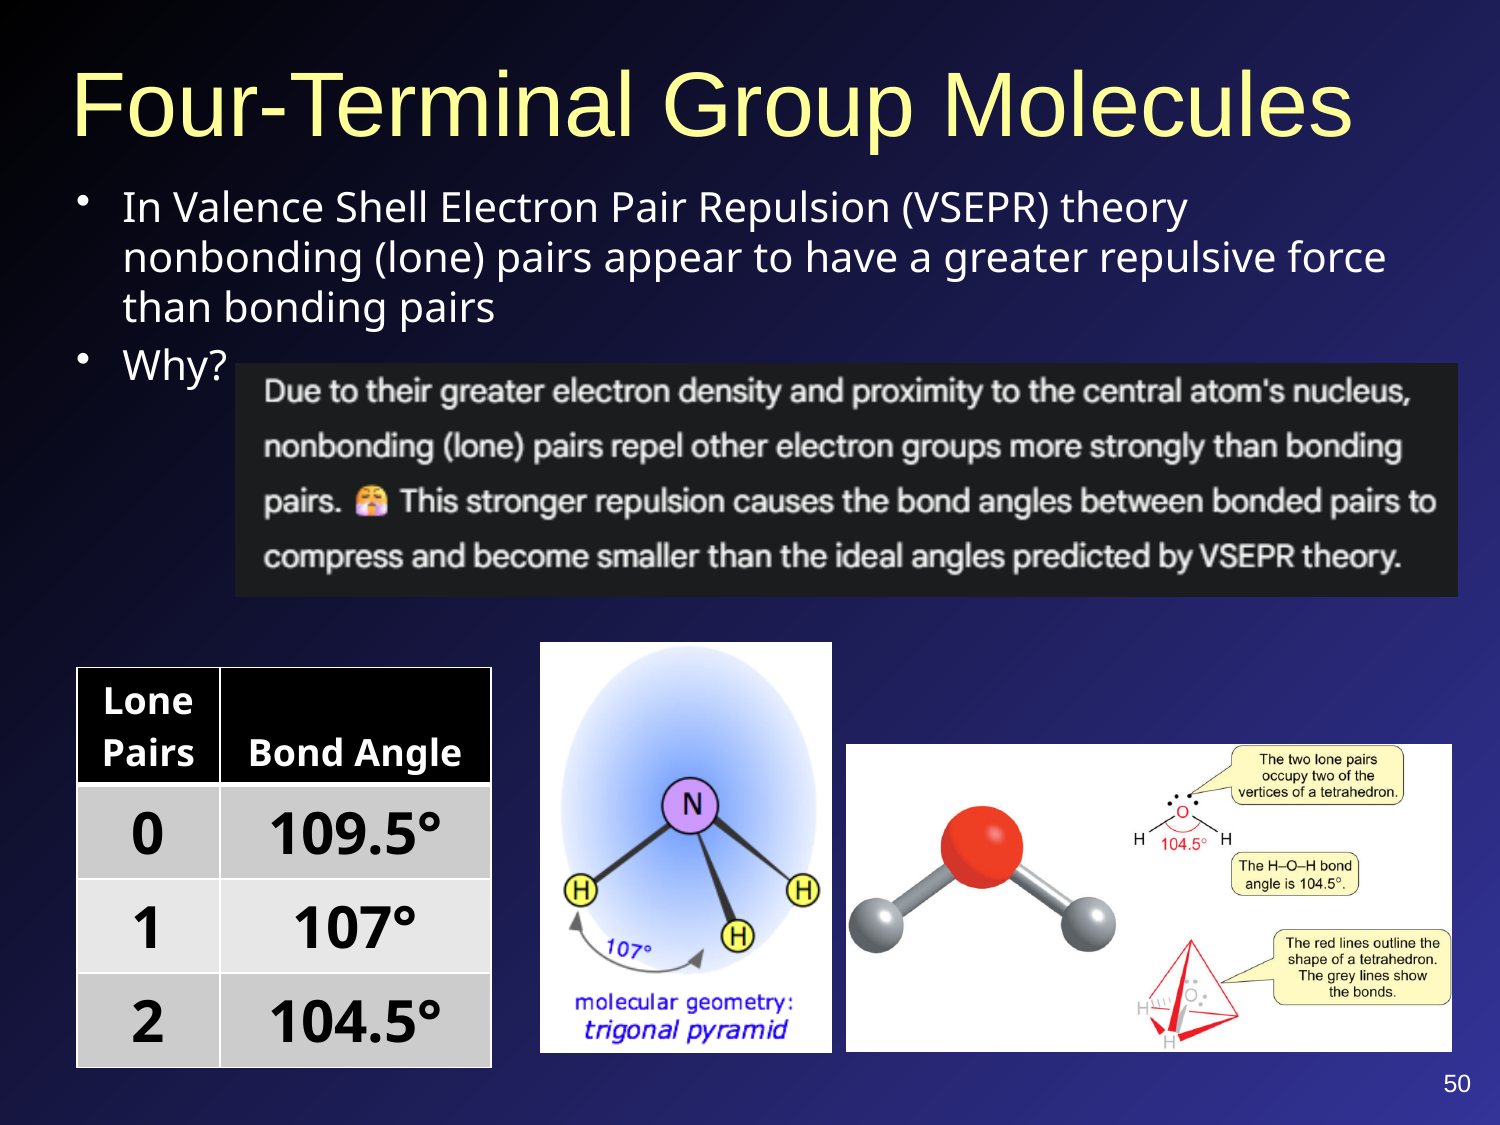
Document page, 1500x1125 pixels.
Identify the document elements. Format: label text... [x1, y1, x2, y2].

table_cell 107° [221, 880, 490, 972]
table_cell 0 [78, 787, 219, 878]
picture [540, 642, 832, 1053]
table_header Bond Angle [221, 668, 490, 782]
table_cell 2 [78, 974, 219, 1067]
table_cell 104.5° [221, 974, 490, 1067]
list In Valence Shell Electron Pair Repulsion (VSEPR) theory nonbonding (lone) pairs appear to have a greater repulsive force than bonding pairs Why? [60, 172, 1438, 1075]
title Four-Terminal Group Molecules [55, 36, 1438, 164]
table_header Lone Pairs [78, 668, 219, 782]
picture [845, 744, 1452, 1053]
slide_number 50 [1148, 1052, 1487, 1112]
picture [234, 362, 1458, 597]
table_cell 109.5° [221, 787, 490, 878]
table_cell 1 [78, 880, 219, 972]
